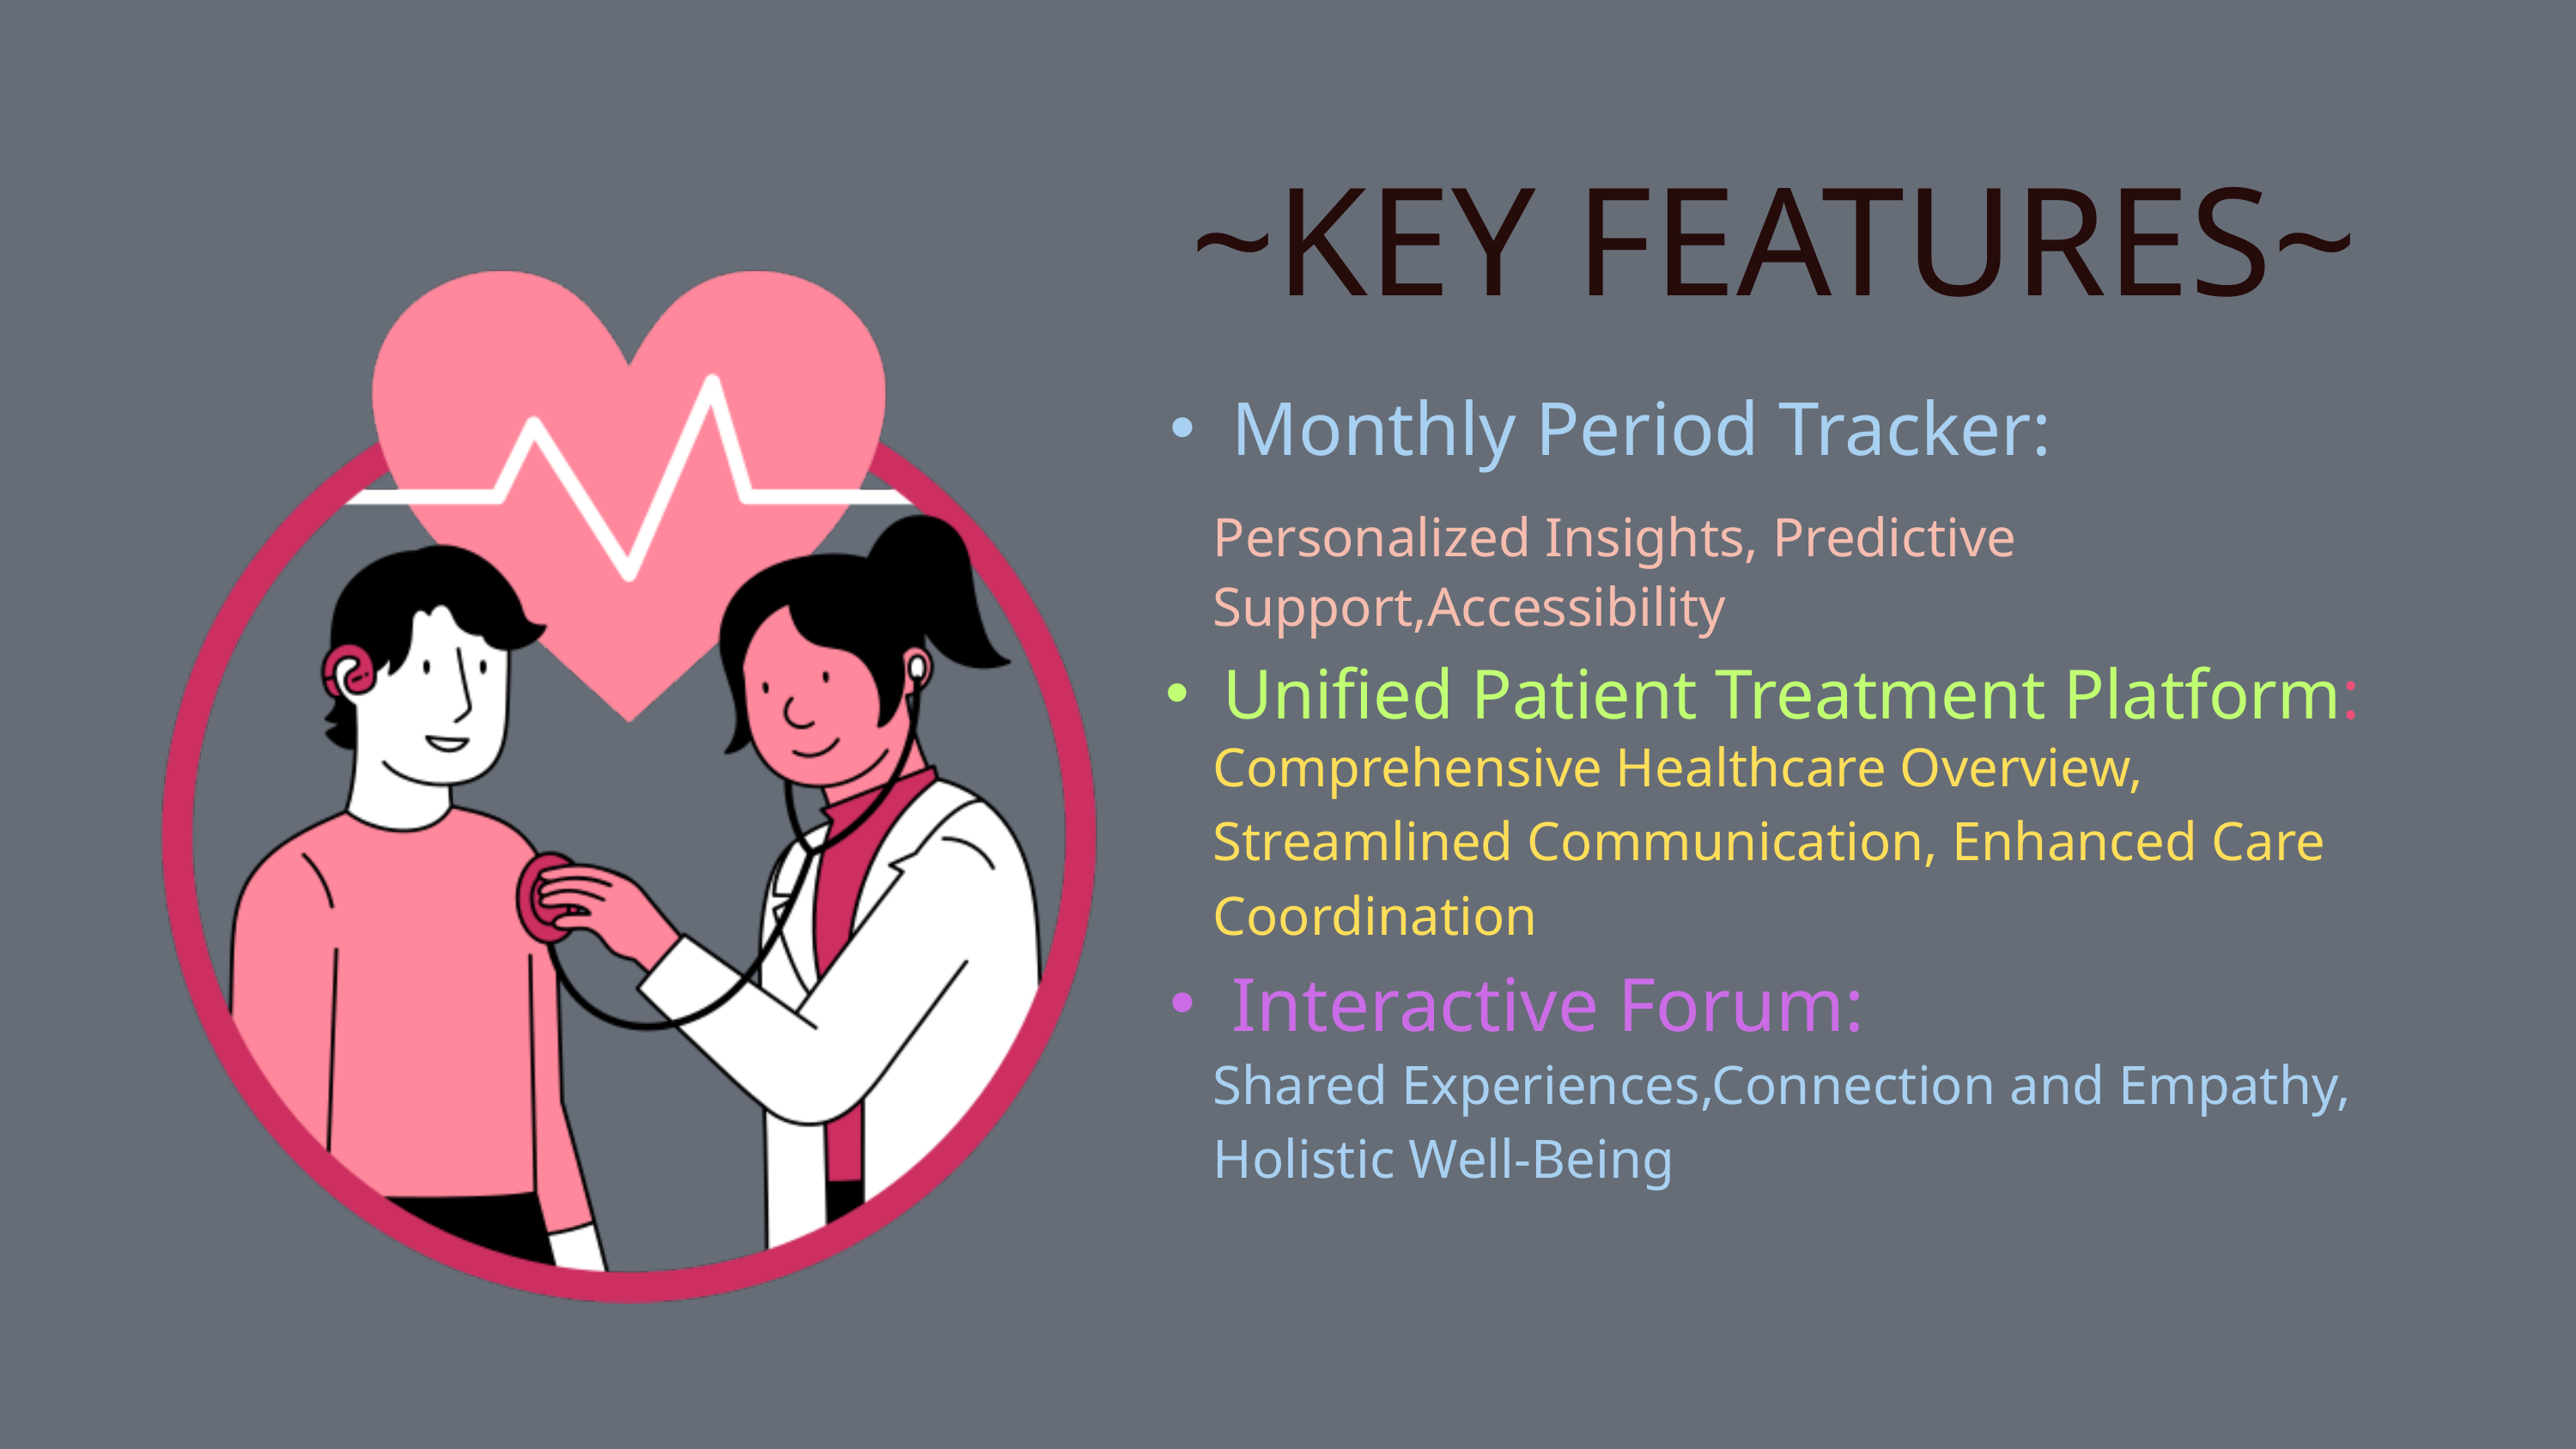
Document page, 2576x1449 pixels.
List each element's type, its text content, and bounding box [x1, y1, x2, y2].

text_box Interactive Forum: [1107, 943, 1965, 1149]
text_box Comprehensive Healthcare Overview, Streamlined Communication, Enhanced Care Coordination [1212, 723, 2432, 946]
text_box ~KEY FEATURES~ [1078, 131, 2432, 326]
text_box Personalized Insights, Predictive Support,Accessibility [1212, 497, 2173, 637]
text_box Unified Patient Treatment Platform: [1107, 637, 2482, 818]
text_box Shared Experiences,Connection and Empathy, Holistic Well-Being [1212, 1040, 2496, 1189]
text_box Monthly Period Tracker: [1107, 367, 2390, 470]
text_box [144, 225, 1108, 1304]
